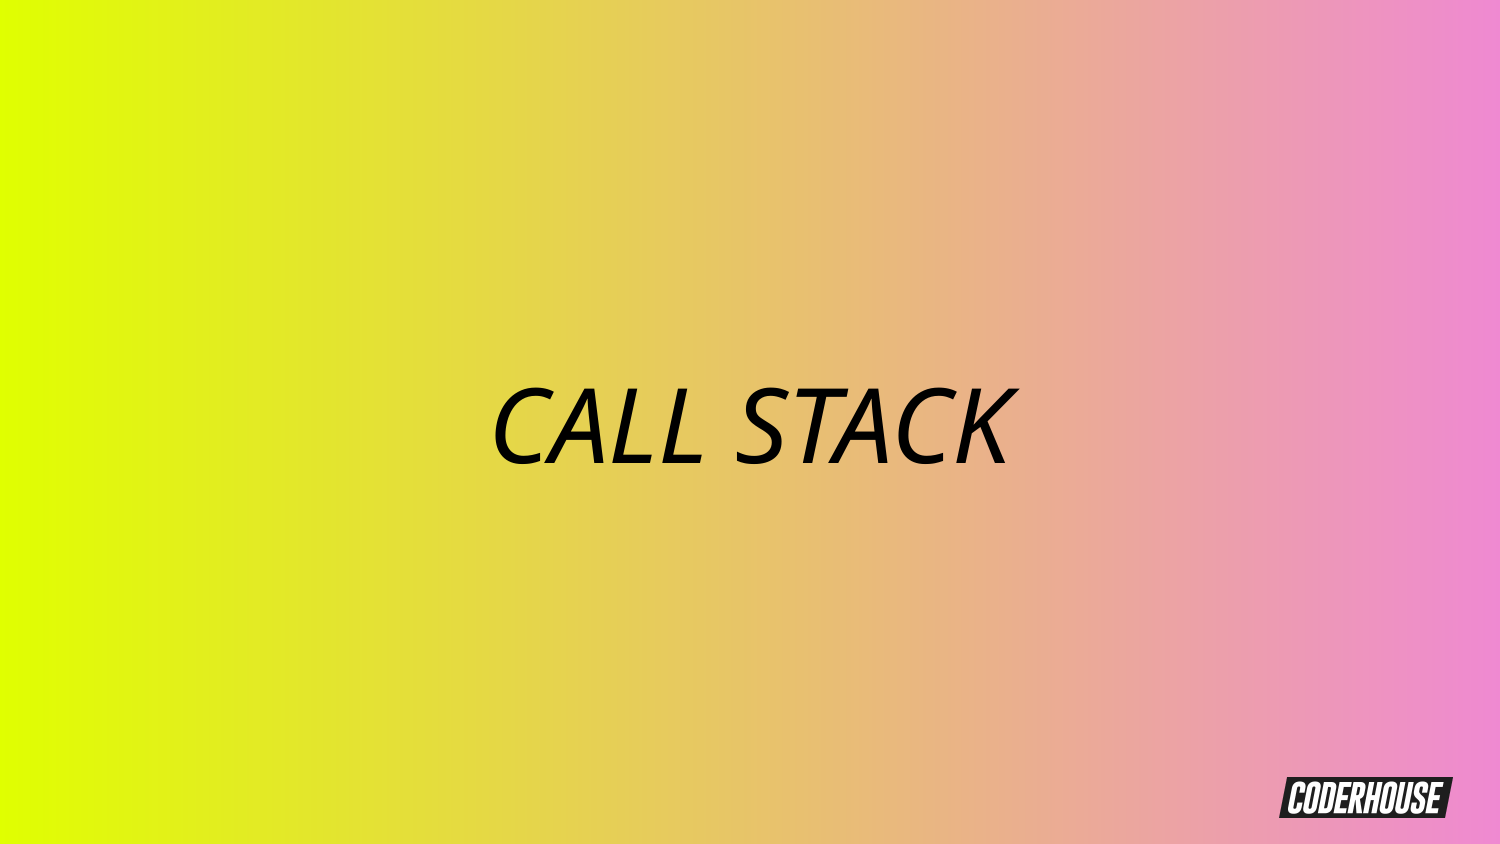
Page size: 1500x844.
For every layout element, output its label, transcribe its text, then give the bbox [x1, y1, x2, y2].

picture [1279, 777, 1453, 818]
text_box CALL STACK [216, 340, 1284, 503]
